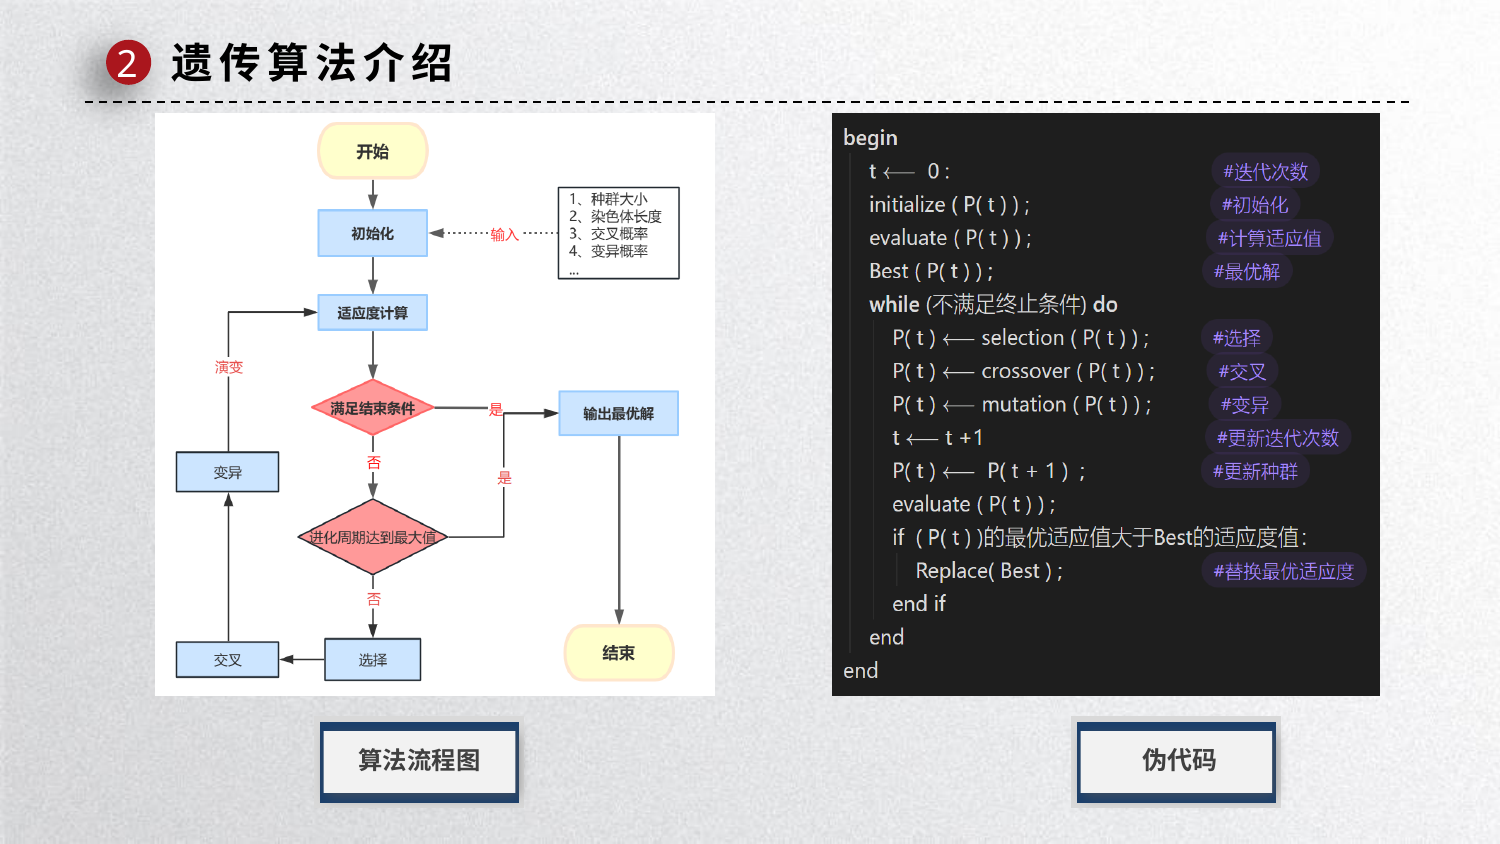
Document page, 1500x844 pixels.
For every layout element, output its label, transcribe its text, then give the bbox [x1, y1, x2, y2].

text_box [316, 718, 522, 806]
picture [0, 0, 1500, 844]
text_box 遗传算法介绍 [156, 29, 469, 95]
text_box 2 [82, 33, 172, 91]
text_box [1073, 718, 1279, 806]
